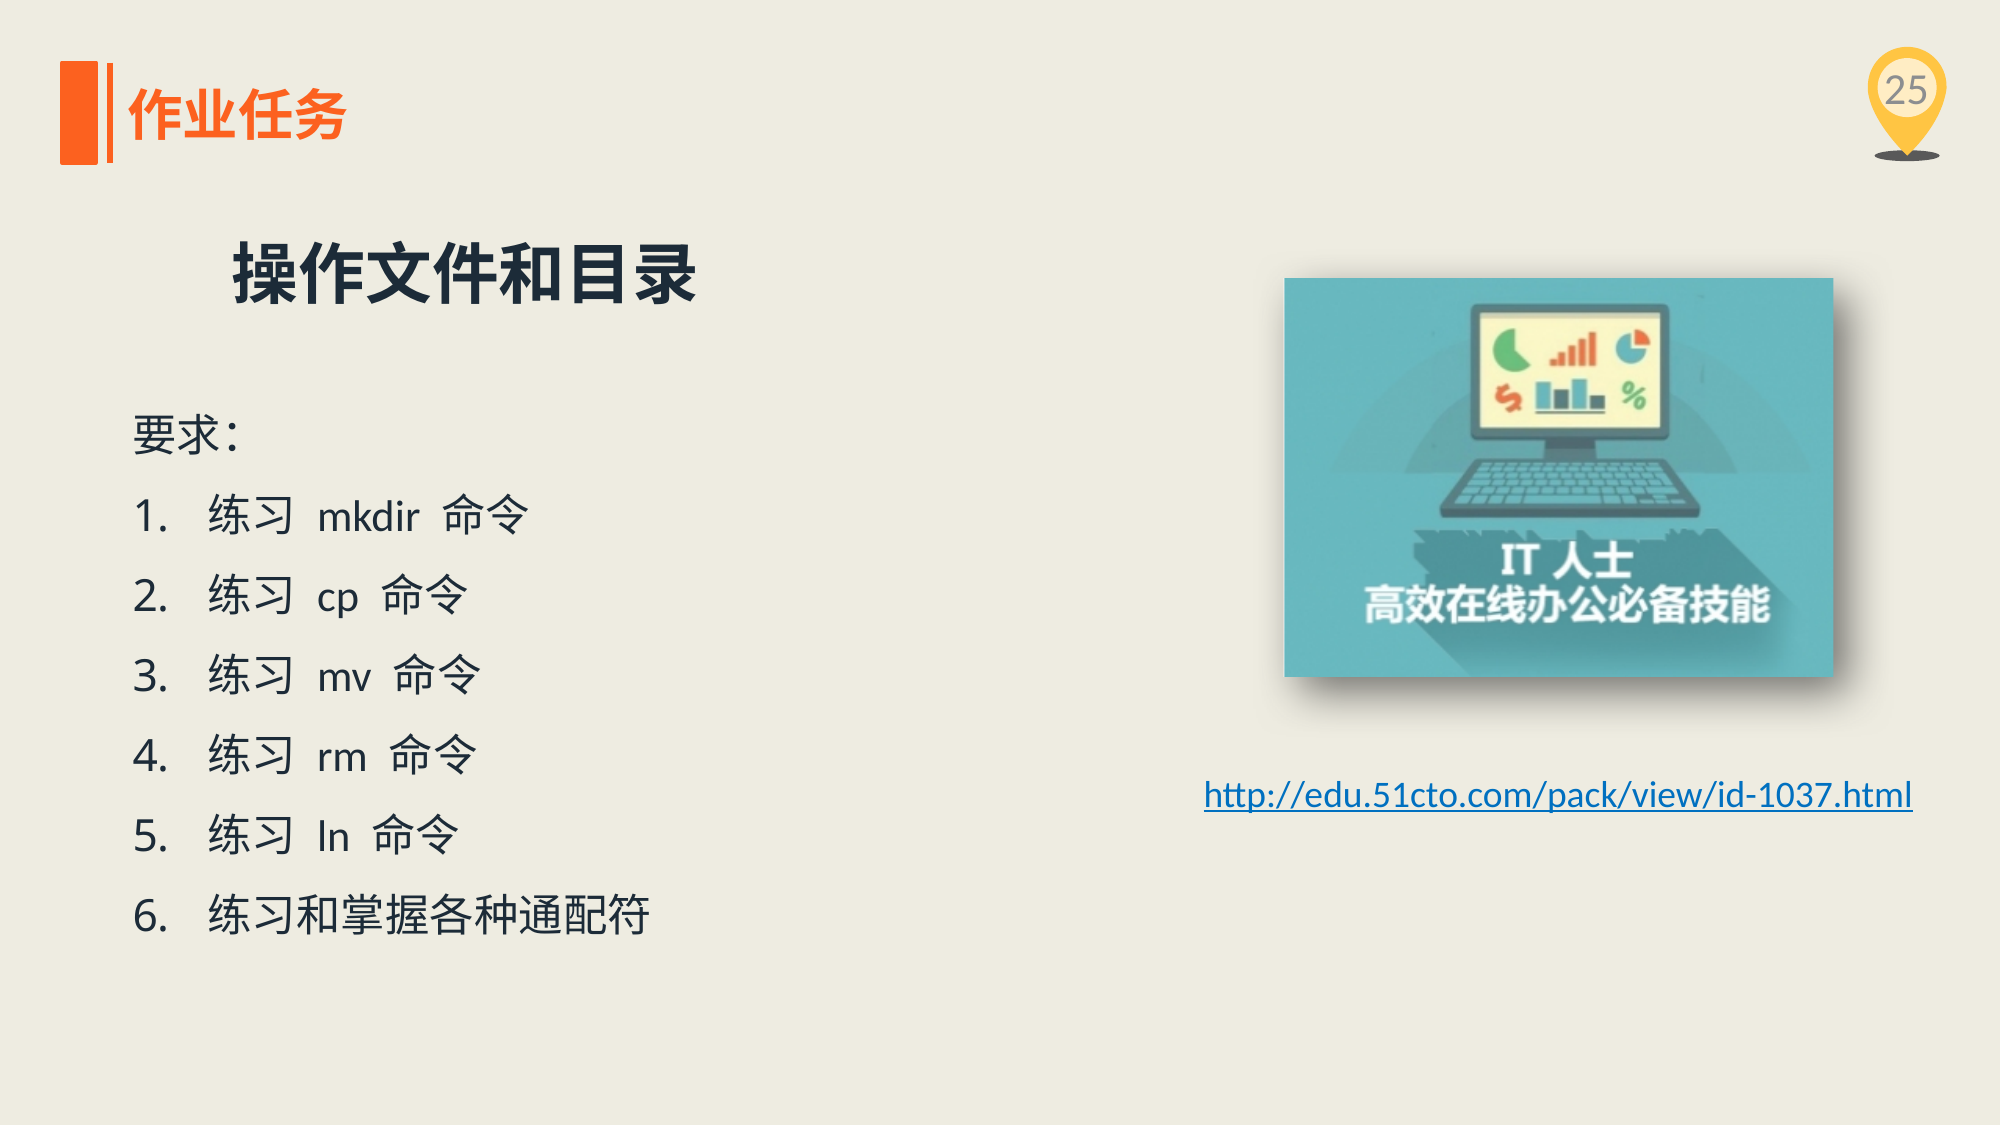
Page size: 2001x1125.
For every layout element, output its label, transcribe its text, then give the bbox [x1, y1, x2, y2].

text_box [60, 61, 98, 165]
text_box 作业任务 [115, 72, 577, 154]
text_box 操作文件和目录 [216, 224, 714, 320]
slide_number 25 [1673, 57, 2000, 118]
picture [1283, 278, 1834, 677]
text_box http://edu.51cto.com/pack/view/id-1037.html [1188, 762, 1928, 823]
text_box 要求： 练习 mkdir 命令 练习 cp 命令 练习 mv 命令 练习 rm 命令 练习 ln 命令 练习和掌握各种通配符 [117, 373, 1178, 948]
